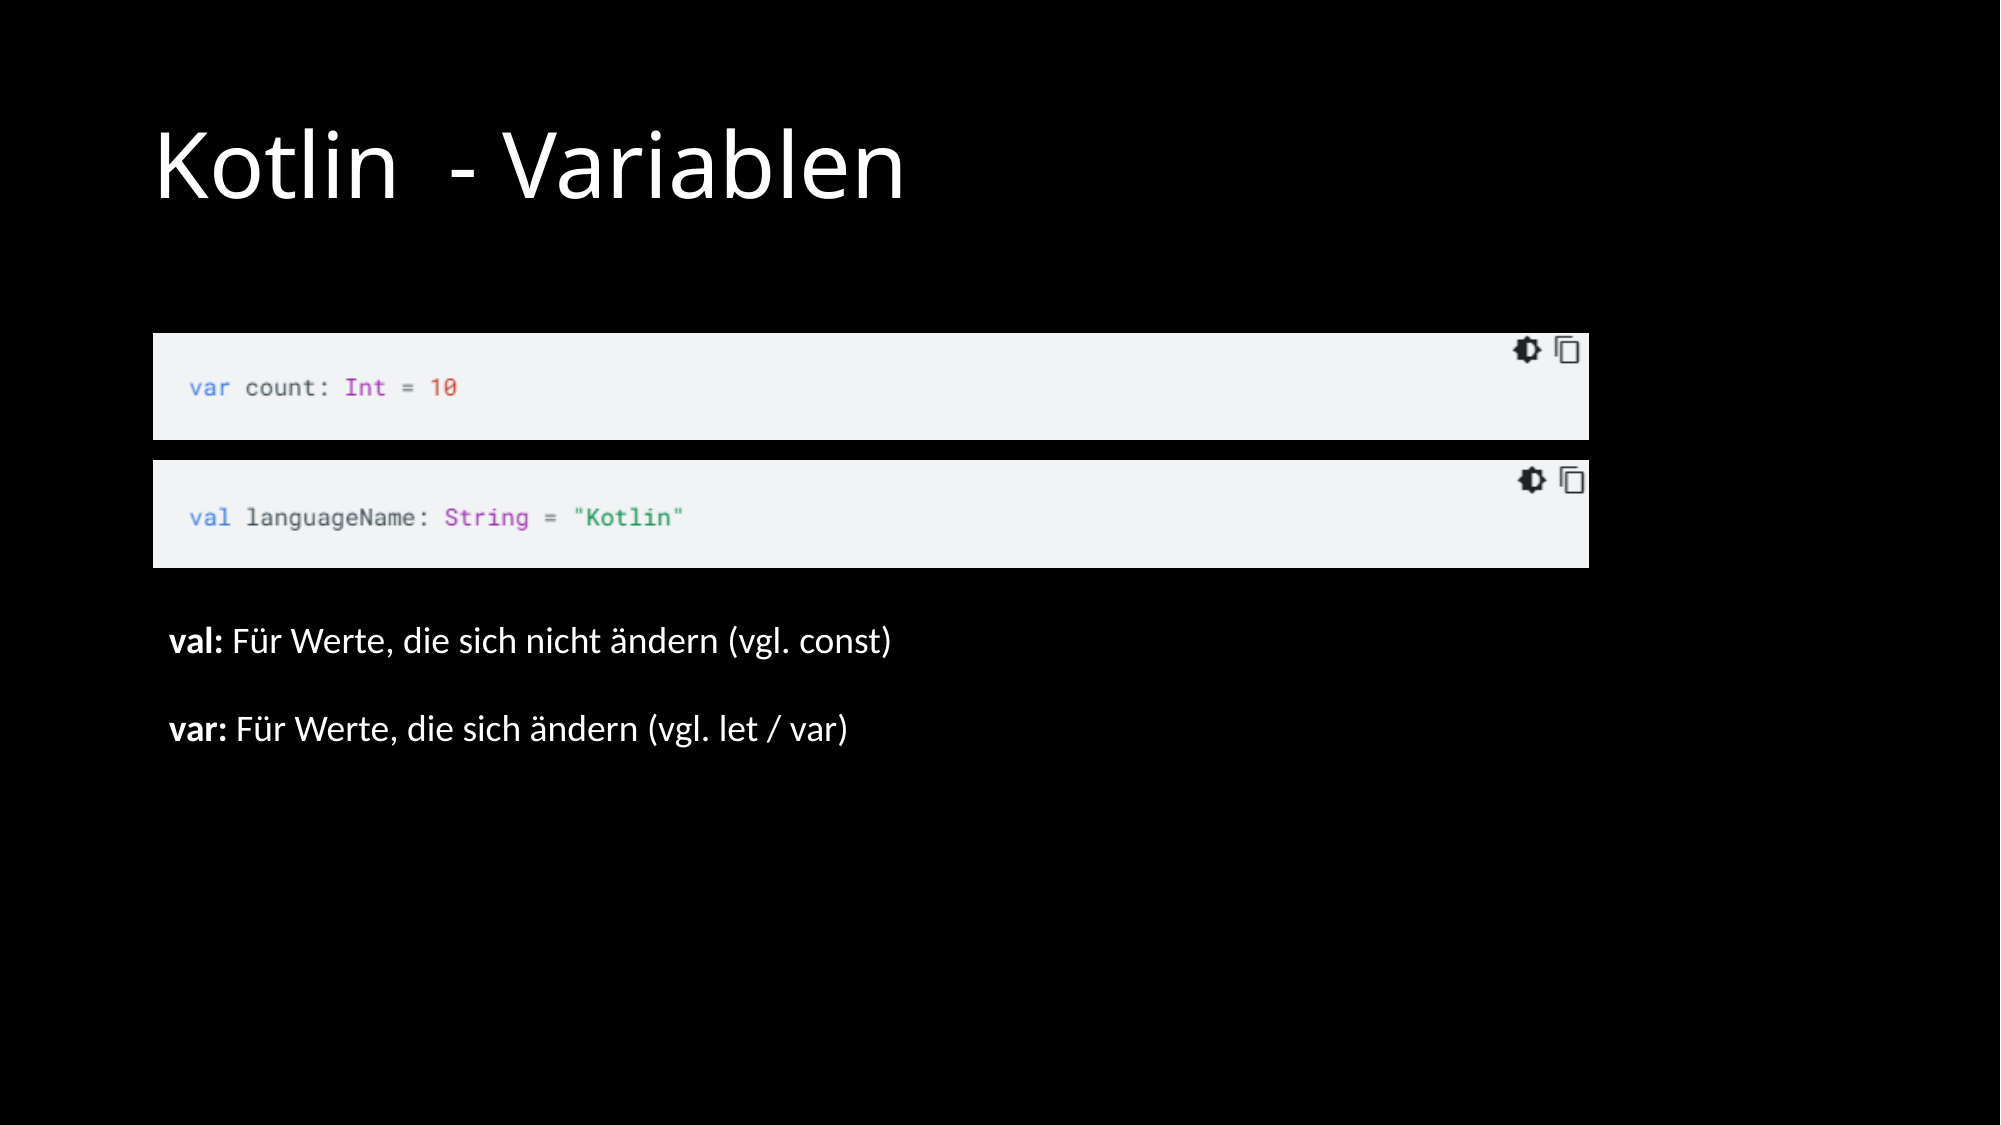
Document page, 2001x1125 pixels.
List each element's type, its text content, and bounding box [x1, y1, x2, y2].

text_box val: Für Werte, die sich nicht ändern (vgl. const) [153, 608, 1592, 669]
text_box var: Für Werte, die sich ändern (vgl. let / var) [153, 696, 1592, 757]
picture [153, 333, 1589, 440]
title Kotlin - Variablen [137, 59, 1863, 278]
picture [153, 460, 1589, 568]
